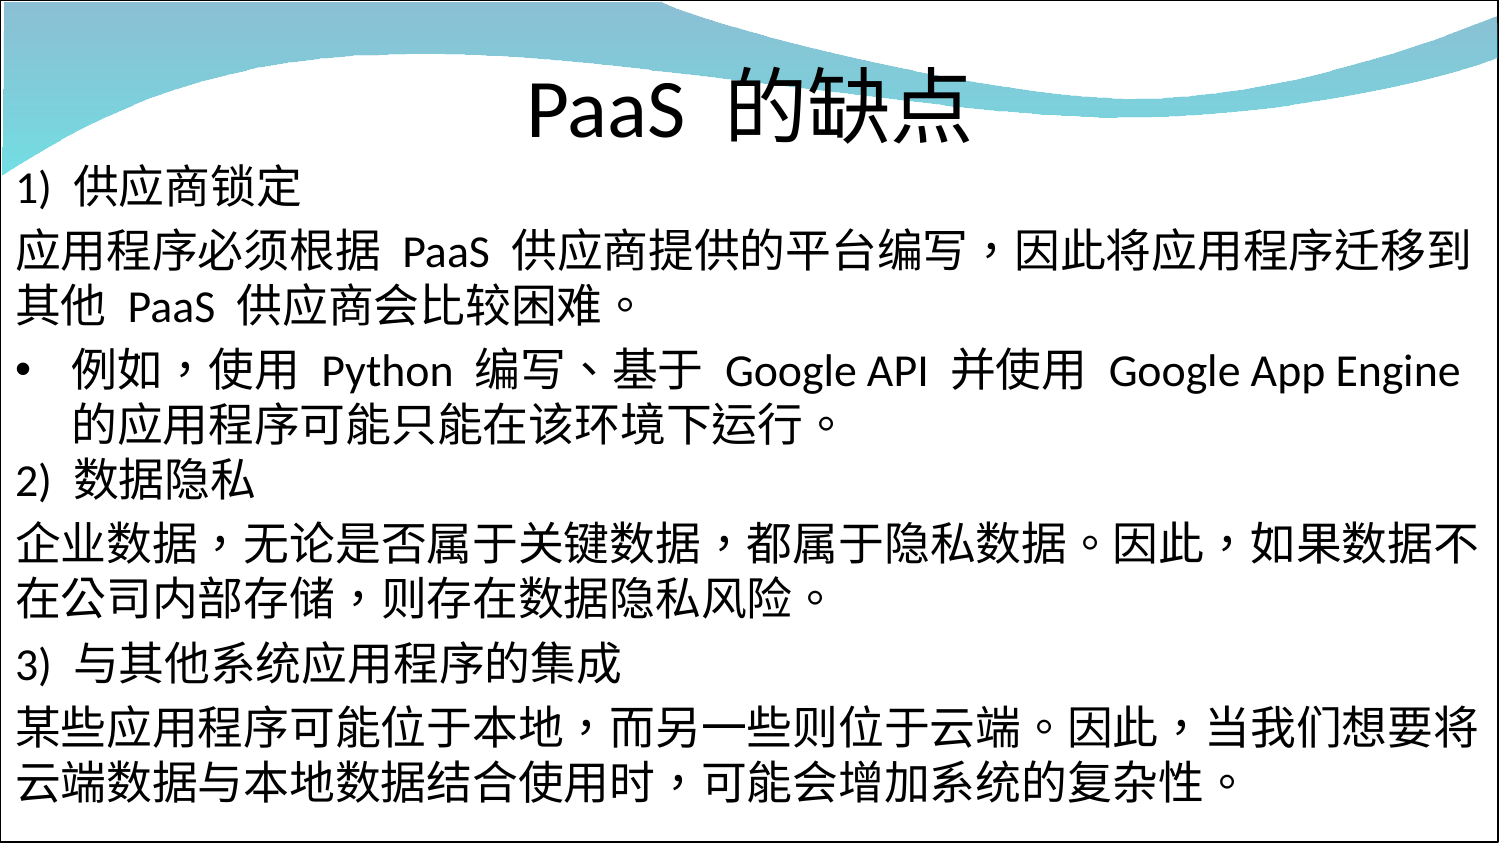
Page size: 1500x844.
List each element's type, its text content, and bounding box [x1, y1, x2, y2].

list 1) 供应商锁定 应用程序必须根据 PaaS 供应商提供的平台编写，因此将应用程序迁移到其他 PaaS 供应商会比较困难。 例如，使用 Python 编写、基于 Google API 并使用 Google App Engine 的应用程序可能只能在该环境下运行。 2) 数据隐私 企业数据，无论是否属于关键数据，都属于隐私数据。因此，如果数据不在公司内部存储，则存在数据隐私风险。 3) 与其他系统应用程序的集成 某些应用程序可能位于本地，而另一些则位于云端。因此，当我们想要将云端数据与本地数据结合使用时，可能会增加系统的复杂性。 [0, 150, 1500, 844]
title PaaS 的缺点 [75, 33, 1425, 150]
